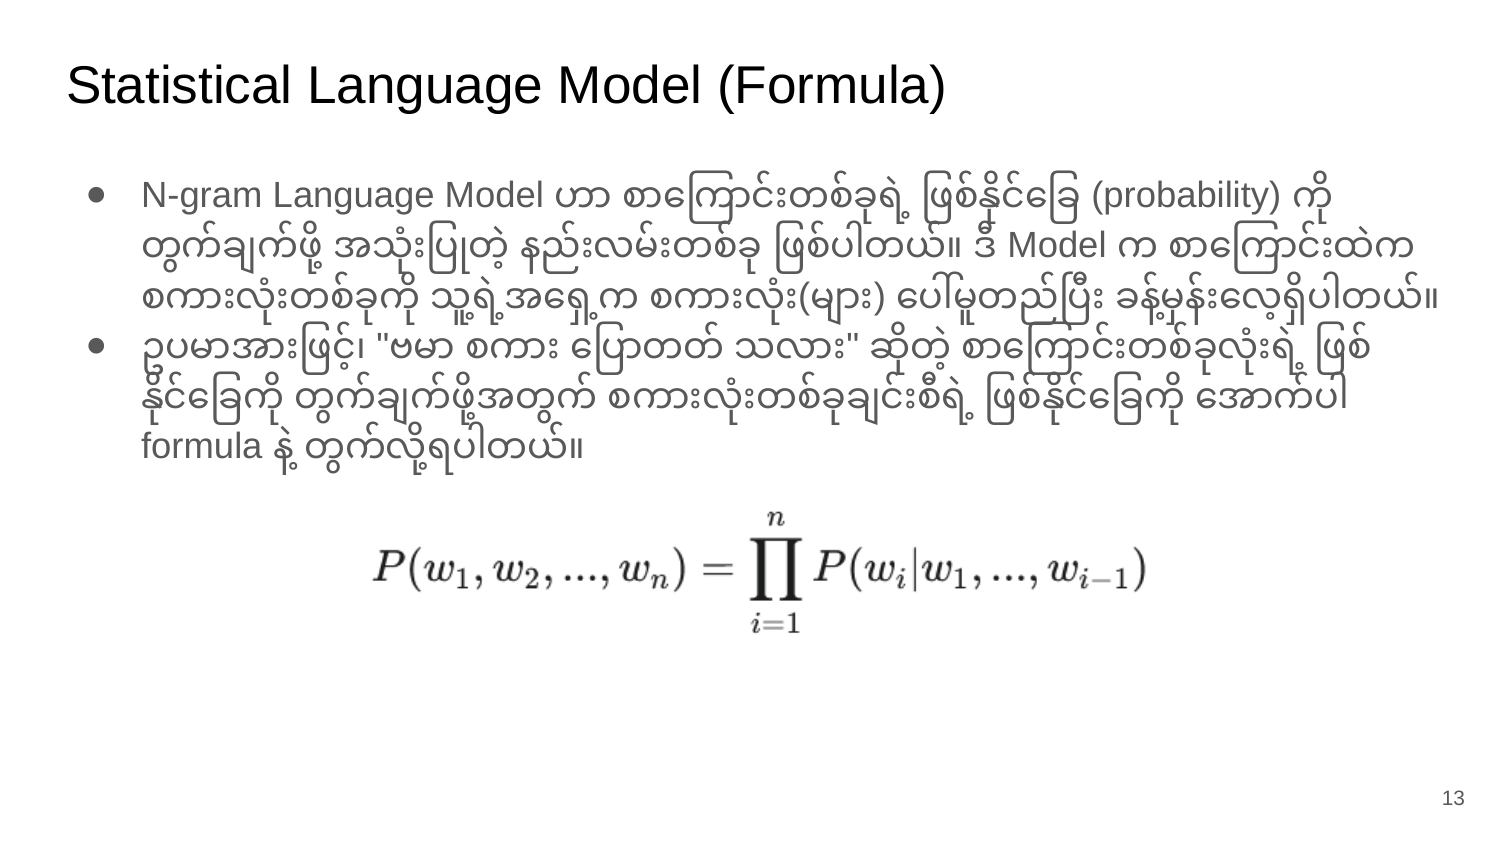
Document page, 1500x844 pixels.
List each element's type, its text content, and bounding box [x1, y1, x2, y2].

list N-gram Language Model ဟာ စာကြောင်းတစ်ခုရဲ့ ဖြစ်နိုင်ခြေ (probability) ကို တွက်ချက်ဖို့ အသုံးပြုတဲ့ နည်းလမ်းတစ်ခု ဖြစ်ပါတယ်။ ဒီ Model က စာကြောင်းထဲက စကားလုံးတစ်ခုကို သူ့ရဲ့အရှေ့က စကားလုံး(များ) ပေါ်မူတည်ပြီး ခန့်မှန်းလေ့ရှိပါတယ်။ ဥပမာအားဖြင့်၊ "ဗမာ စကား ပြောတတ် သလား" ဆိုတဲ့ စာကြောင်းတစ်ခုလုံးရဲ့ ဖြစ်နိုင်ခြေကို တွက်ချက်ဖို့အတွက် စကားလုံးတစ်ခုချင်းစီရဲ့ ဖြစ်နိုင်ခြေကို အောက်ပါ formula နဲ့ တွက်လို့ရပါတယ်။ [51, 149, 1459, 502]
slide_number ‹#› [1389, 764, 1480, 830]
title Statistical Language Model (Formula) [51, 35, 1449, 130]
picture [355, 486, 1170, 657]
